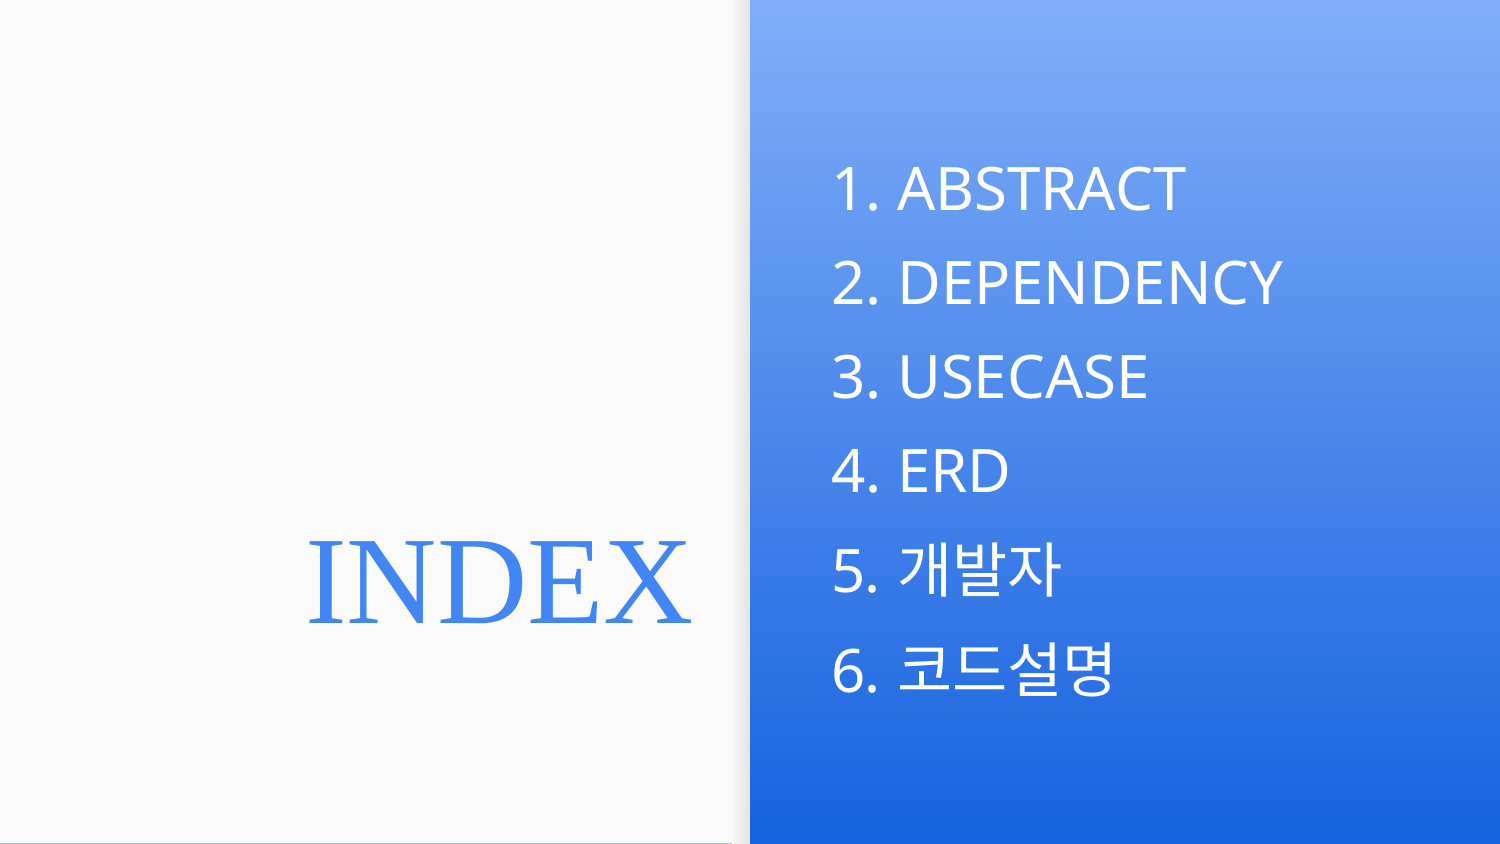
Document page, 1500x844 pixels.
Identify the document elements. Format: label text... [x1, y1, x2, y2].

list ABSTRACT DEPENDENCY USECASE ERD 개발자 코드설명 [810, 118, 1440, 725]
title INDEX [290, 421, 750, 666]
